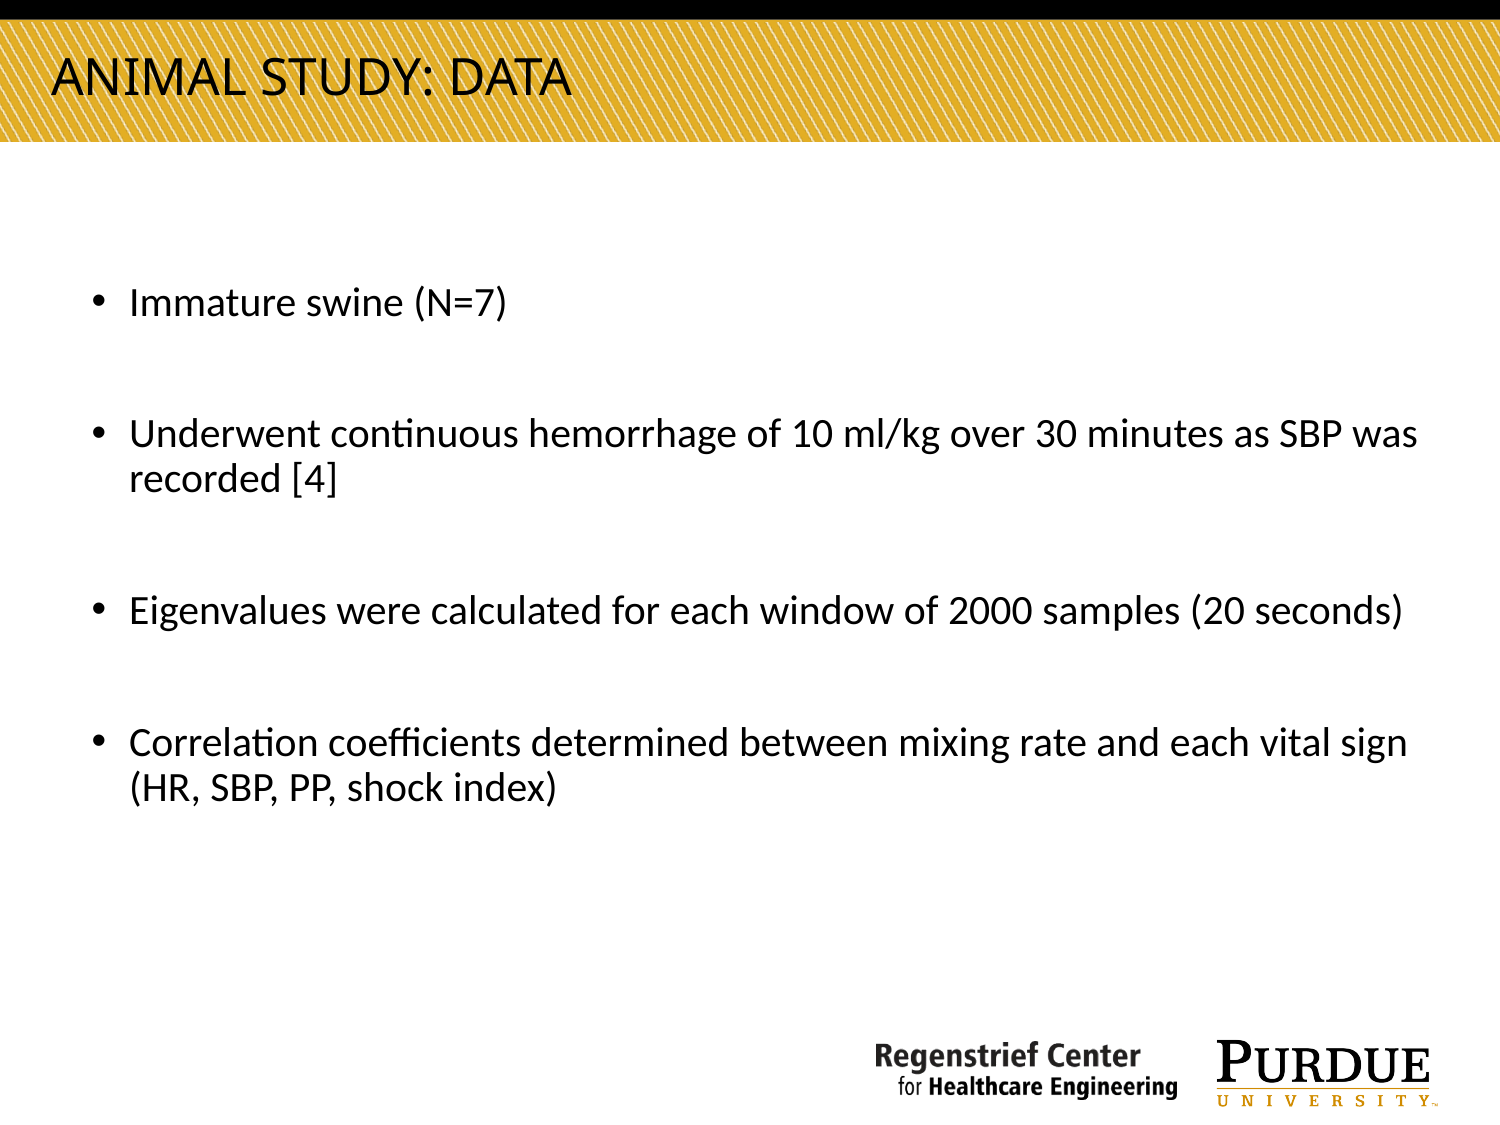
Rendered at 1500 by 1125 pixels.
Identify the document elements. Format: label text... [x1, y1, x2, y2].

list Immature swine (N=7) Underwent continuous hemorrhage of 10 ml/kg over 30 minutes as SBP was recorded [4] Eigenvalues were calculated for each window of 2000 samples (20 seconds) Correlation coefficients determined between mixing rate and each vital sign (HR, SBP, PP, shock index) [76, 272, 1440, 706]
picture [876, 1041, 1177, 1100]
list Animal study: data [35, 43, 1380, 156]
